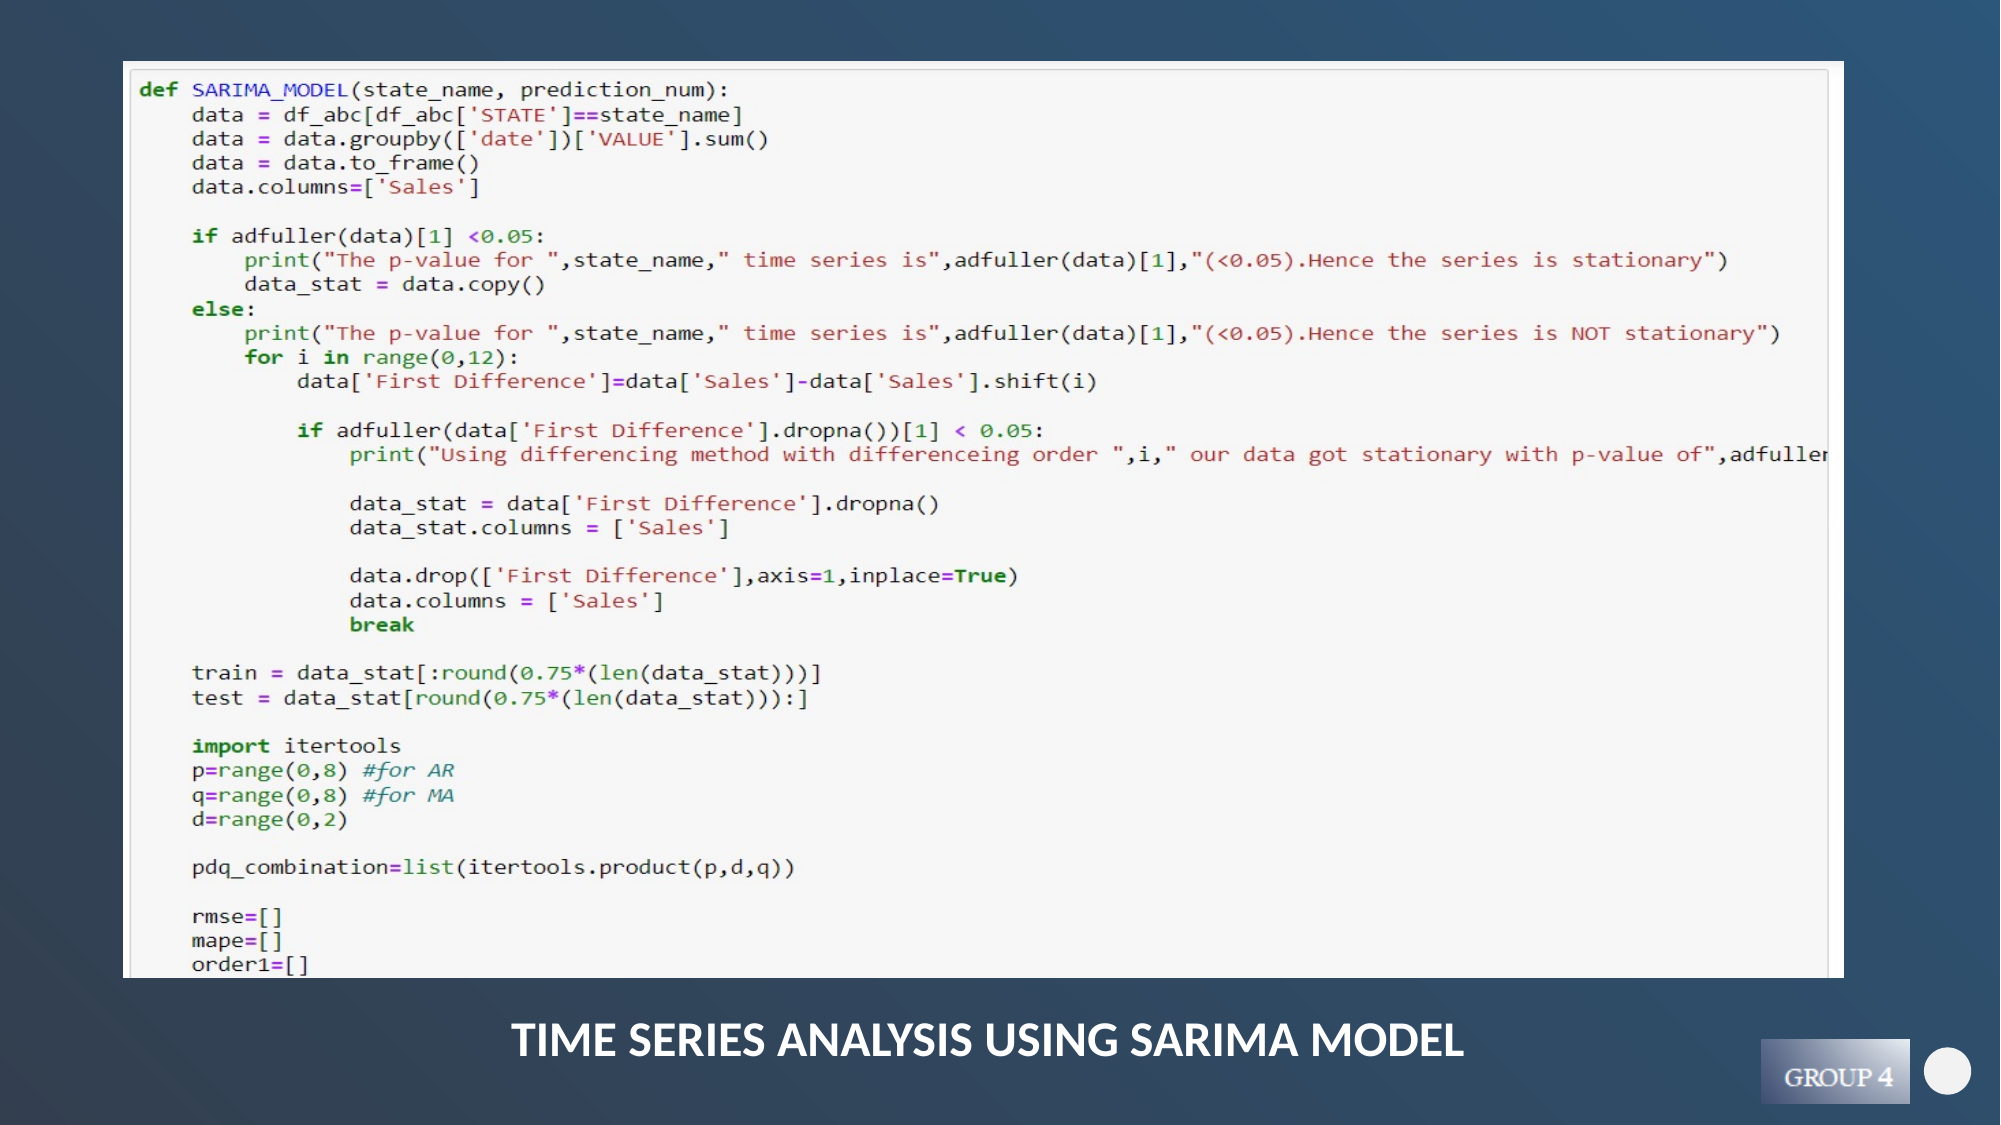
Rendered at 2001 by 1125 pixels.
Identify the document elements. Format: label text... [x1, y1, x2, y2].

slide_number [1923, 1047, 1972, 1095]
picture [123, 61, 1844, 978]
picture [1761, 1039, 1910, 1104]
list TIME SERIES ANALYSIS USING SARIMA MODEL [511, 1013, 1625, 1095]
